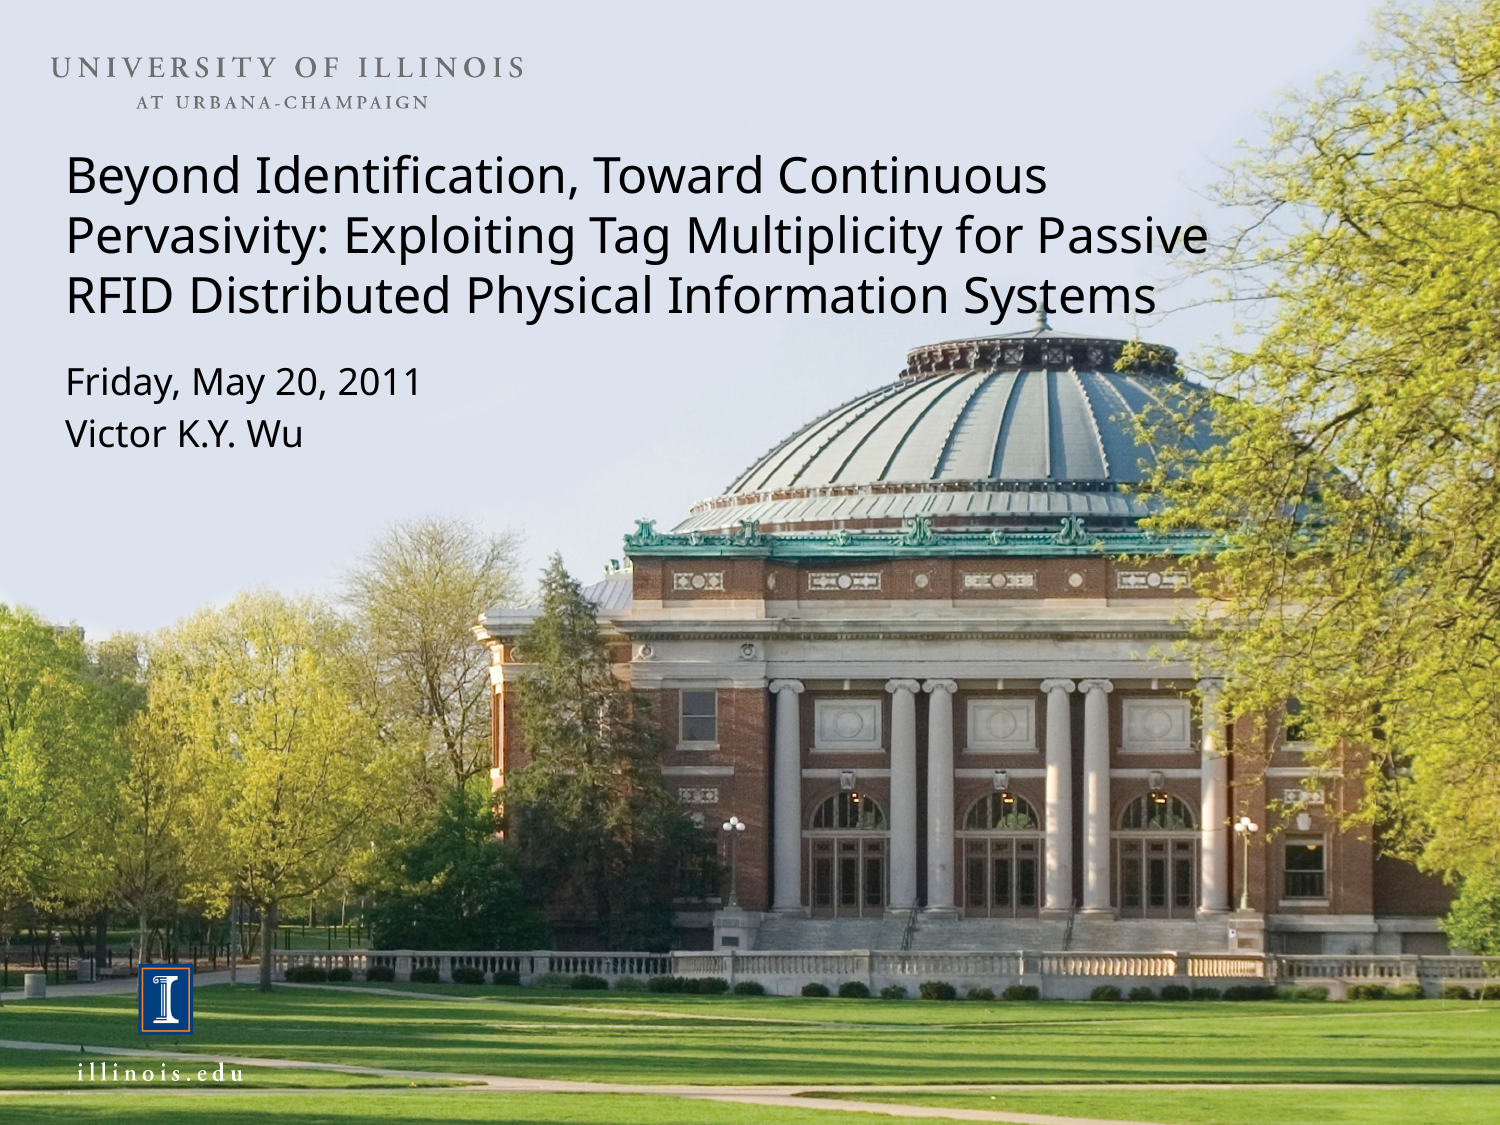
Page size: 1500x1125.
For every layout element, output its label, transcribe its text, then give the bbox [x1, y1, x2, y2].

subtitle Friday, May 20, 2011 Victor K.Y. Wu [50, 350, 1100, 638]
picture [0, 0, 1500, 1125]
title Beyond Identification, Toward Continuous Pervasivity: Exploiting Tag Multiplicity for Passive RFID Distributed Physical Information Systems [50, 112, 1325, 354]
